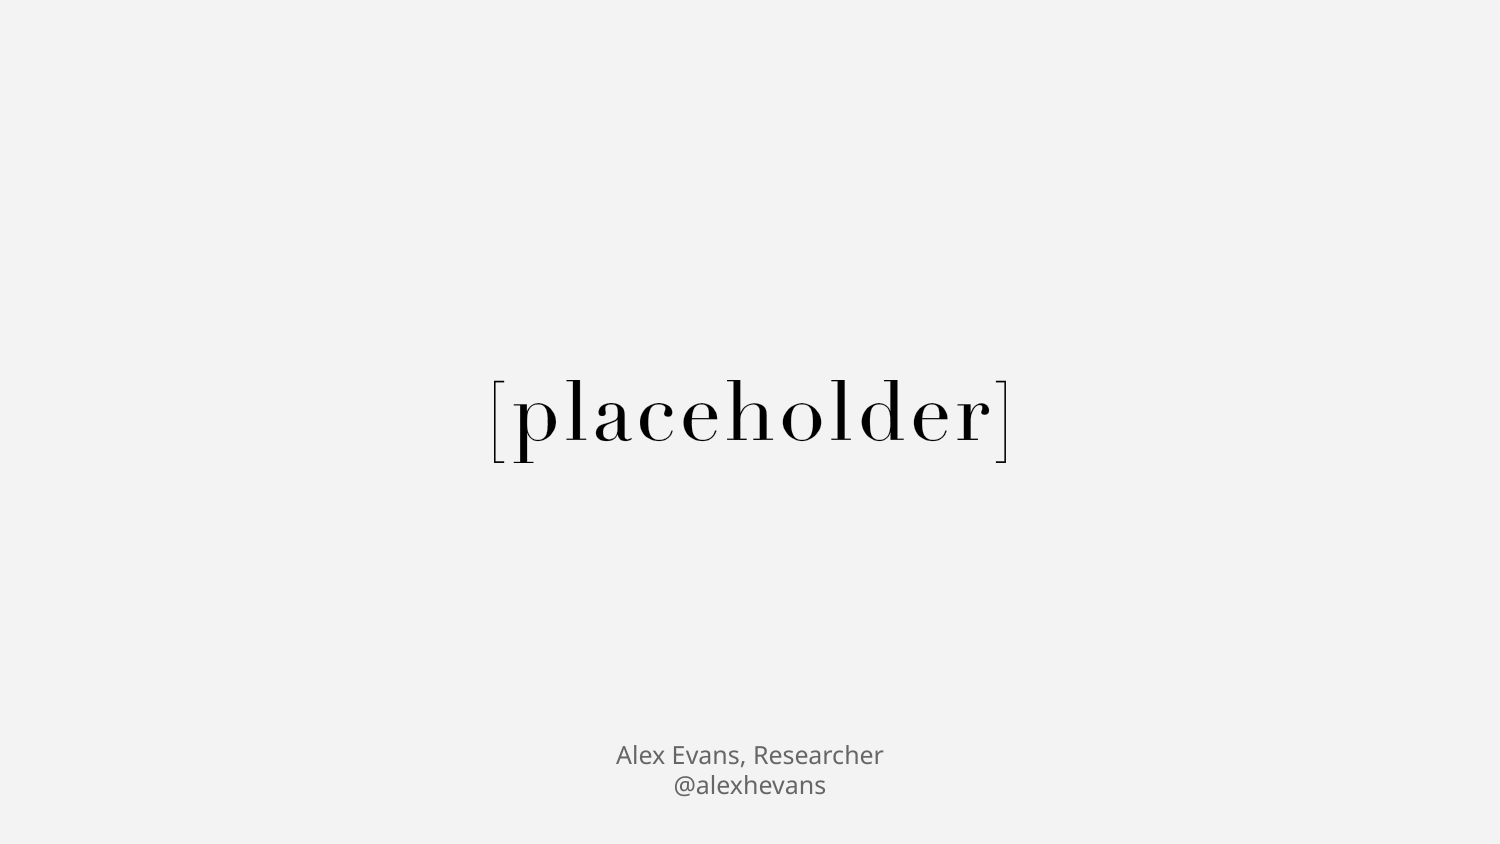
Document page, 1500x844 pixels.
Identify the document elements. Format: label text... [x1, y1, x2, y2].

picture [494, 380, 1006, 463]
text_box Alex Evans, Researcher @alexhevans [494, 749, 1006, 791]
